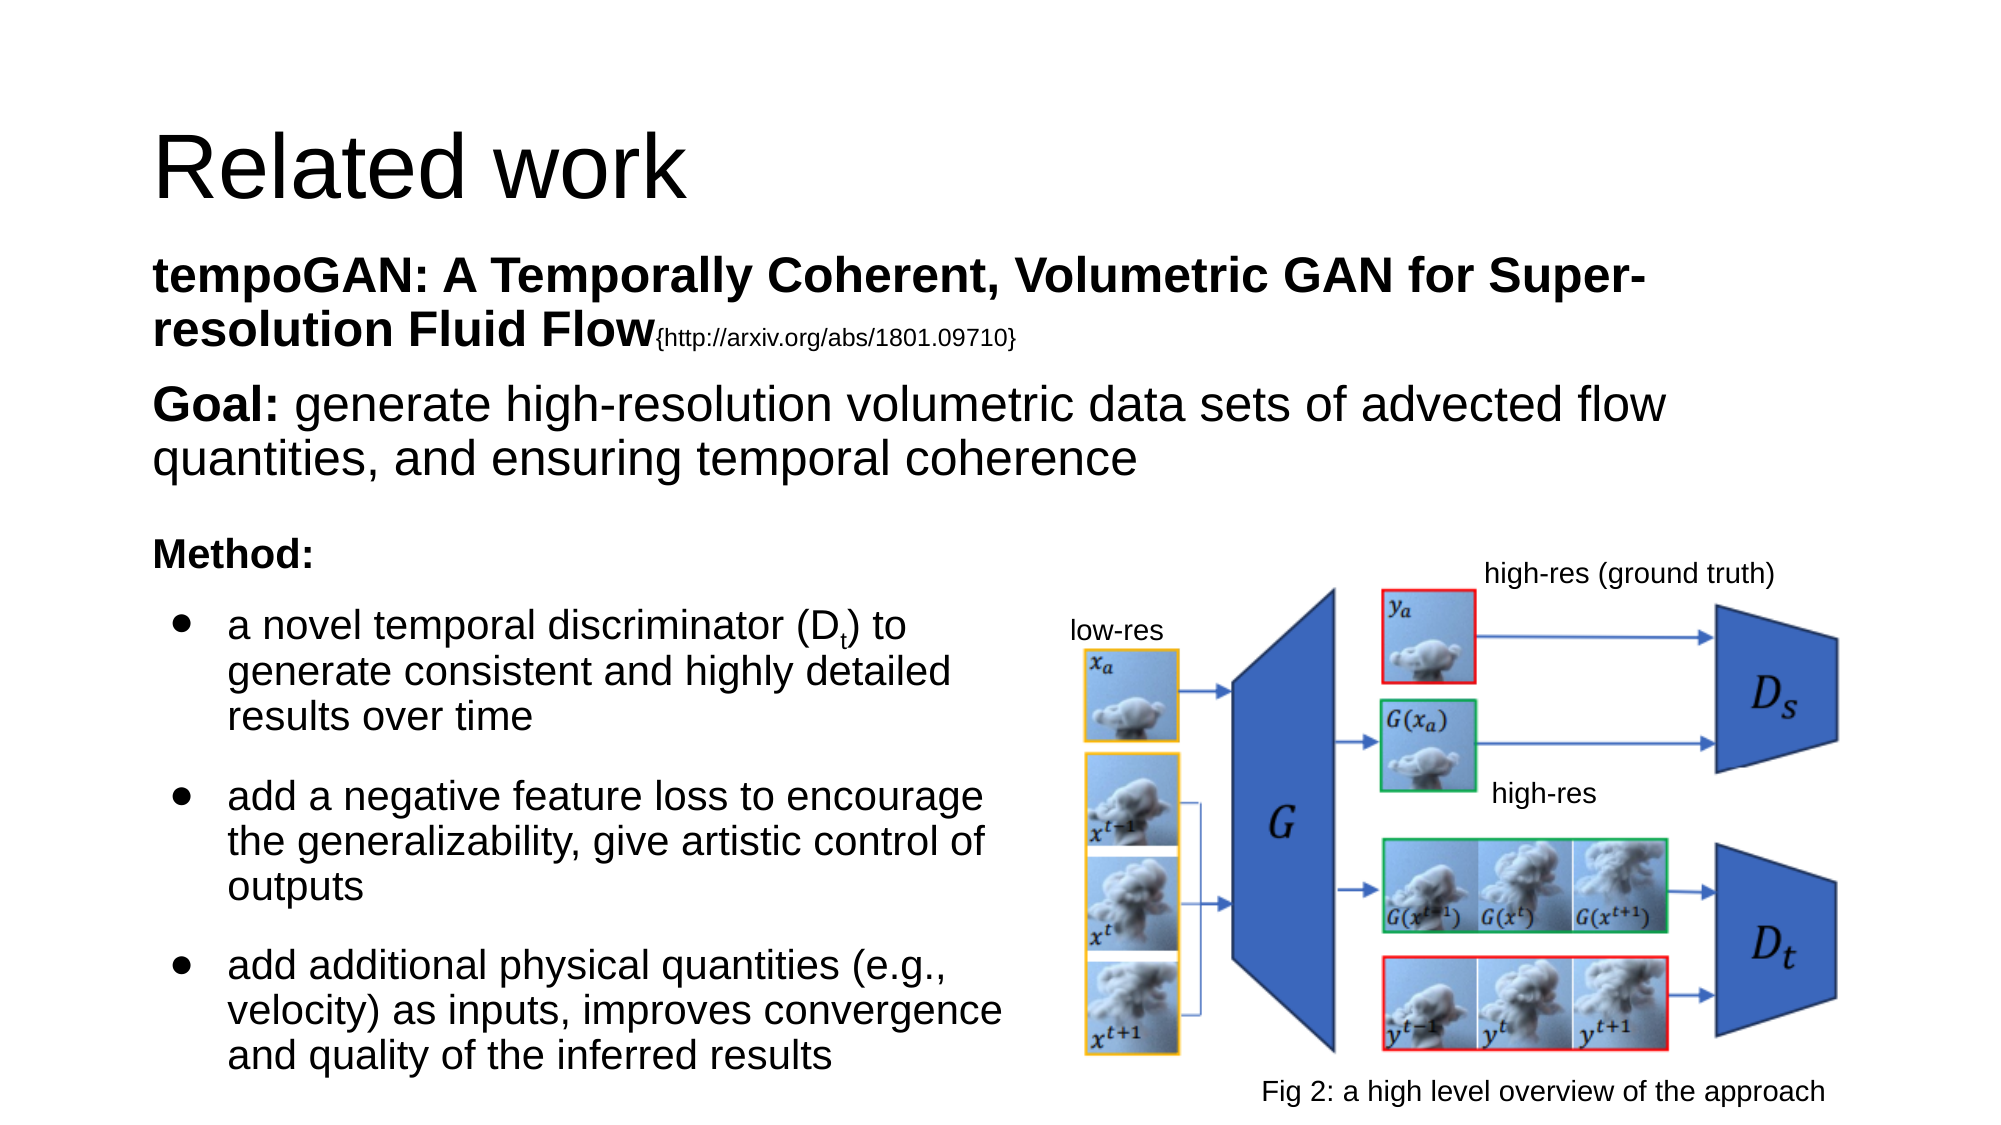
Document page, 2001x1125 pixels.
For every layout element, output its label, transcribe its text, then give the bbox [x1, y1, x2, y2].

text_box Method: a novel temporal discriminator (Dt) to generate consistent and highly detailed results over time add a negative feature loss to encourage the generalizability, give artistic control of outputs add additional physical quantities (e.g., velocity) as inputs, improves convergence and quality of the inferred results [137, 517, 1034, 1051]
text_box Fig 2: a high level overview of the approach [1238, 1090, 1863, 1118]
text_box high-res (ground truth) [1469, 539, 1850, 581]
title Related work [137, 59, 1863, 242]
picture [1054, 583, 1889, 1081]
list tempoGAN: A Temporally Coherent, Volumetric GAN for Super-resolution Fluid Flow{http://arxiv.org/abs/1801.09710} Goal: generate high-resolution volumetric data sets of advected flow quantities, and ensuring temporal coherence [137, 242, 1863, 559]
